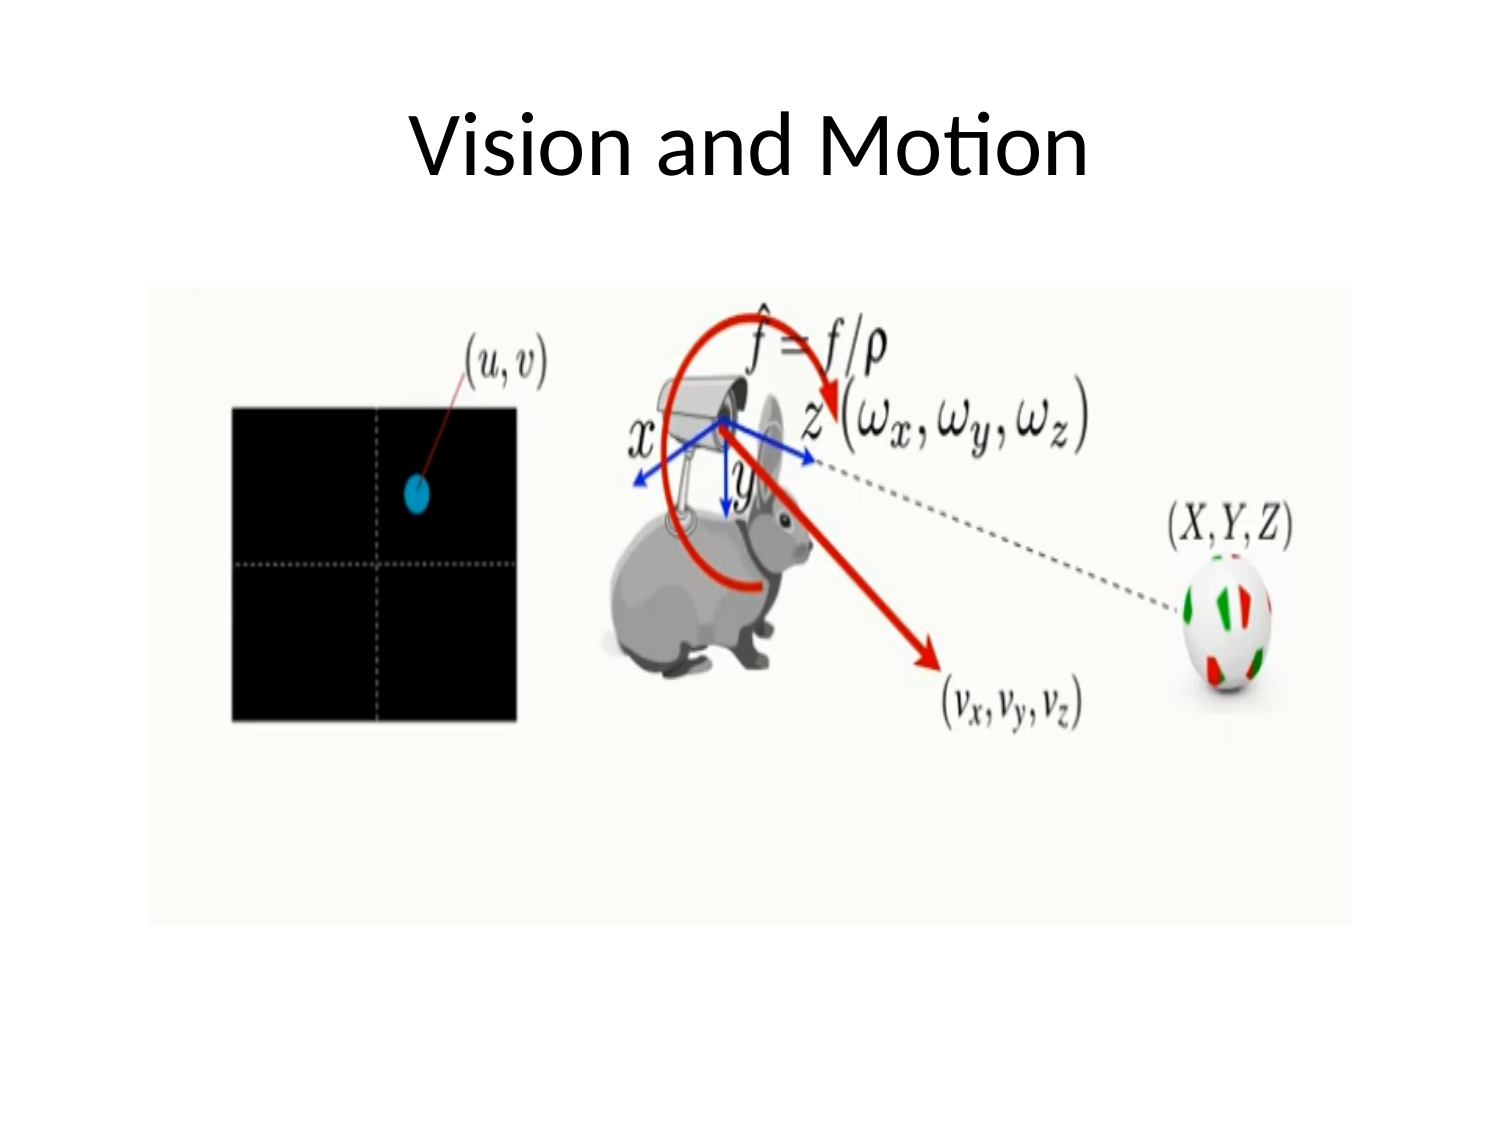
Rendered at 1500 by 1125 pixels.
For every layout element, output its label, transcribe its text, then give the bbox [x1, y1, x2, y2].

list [147, 287, 1353, 926]
title Vision and Motion [75, 45, 1425, 233]
